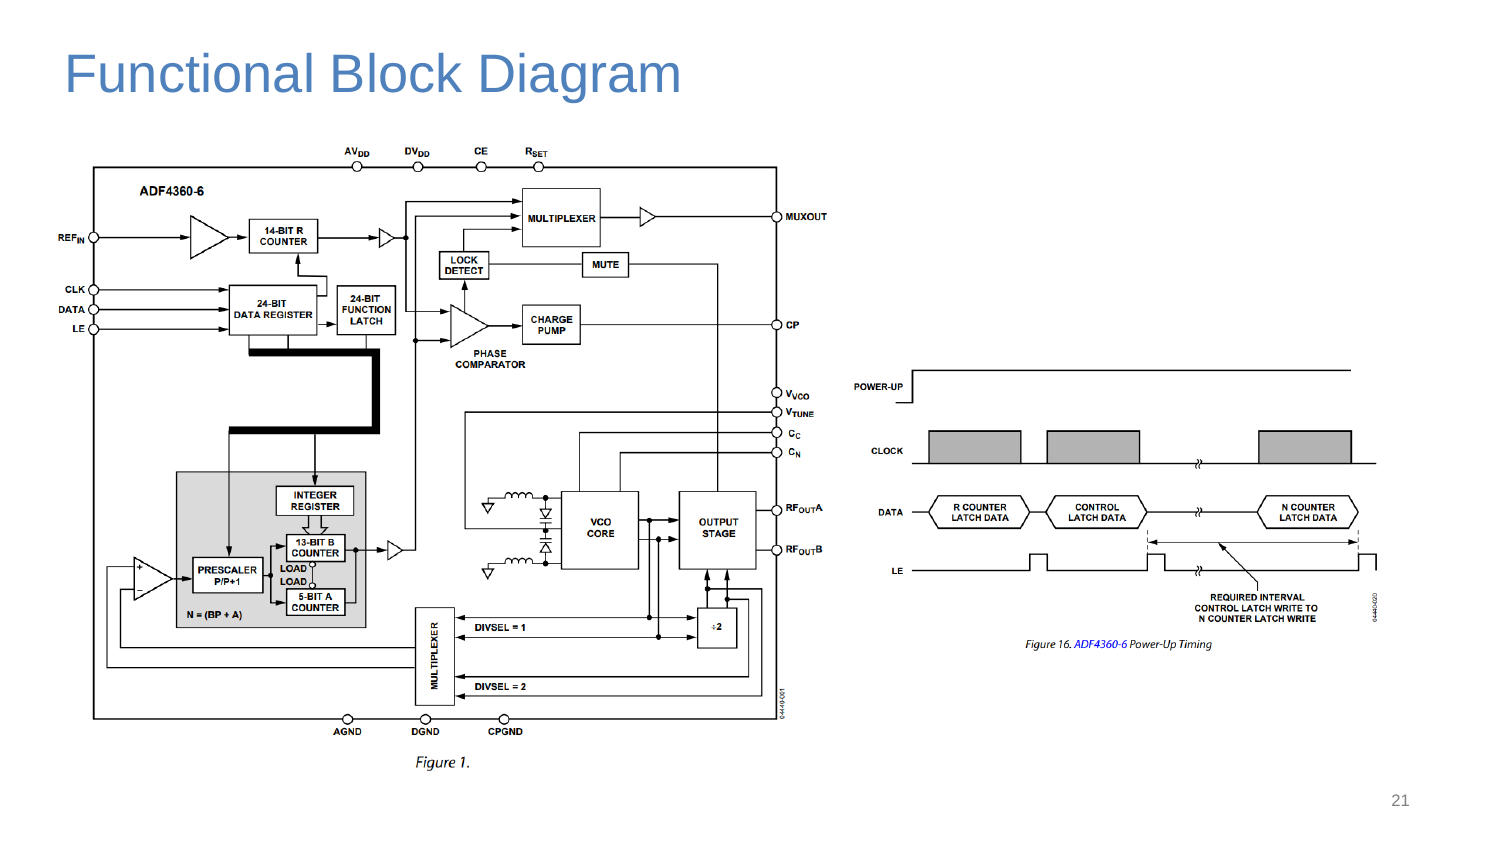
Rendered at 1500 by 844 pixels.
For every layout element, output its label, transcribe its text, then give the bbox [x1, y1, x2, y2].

slide_number ‹#› [1200, 782, 1425, 827]
picture [49, 137, 1395, 774]
title Functional Block Diagram [49, 0, 1400, 141]
